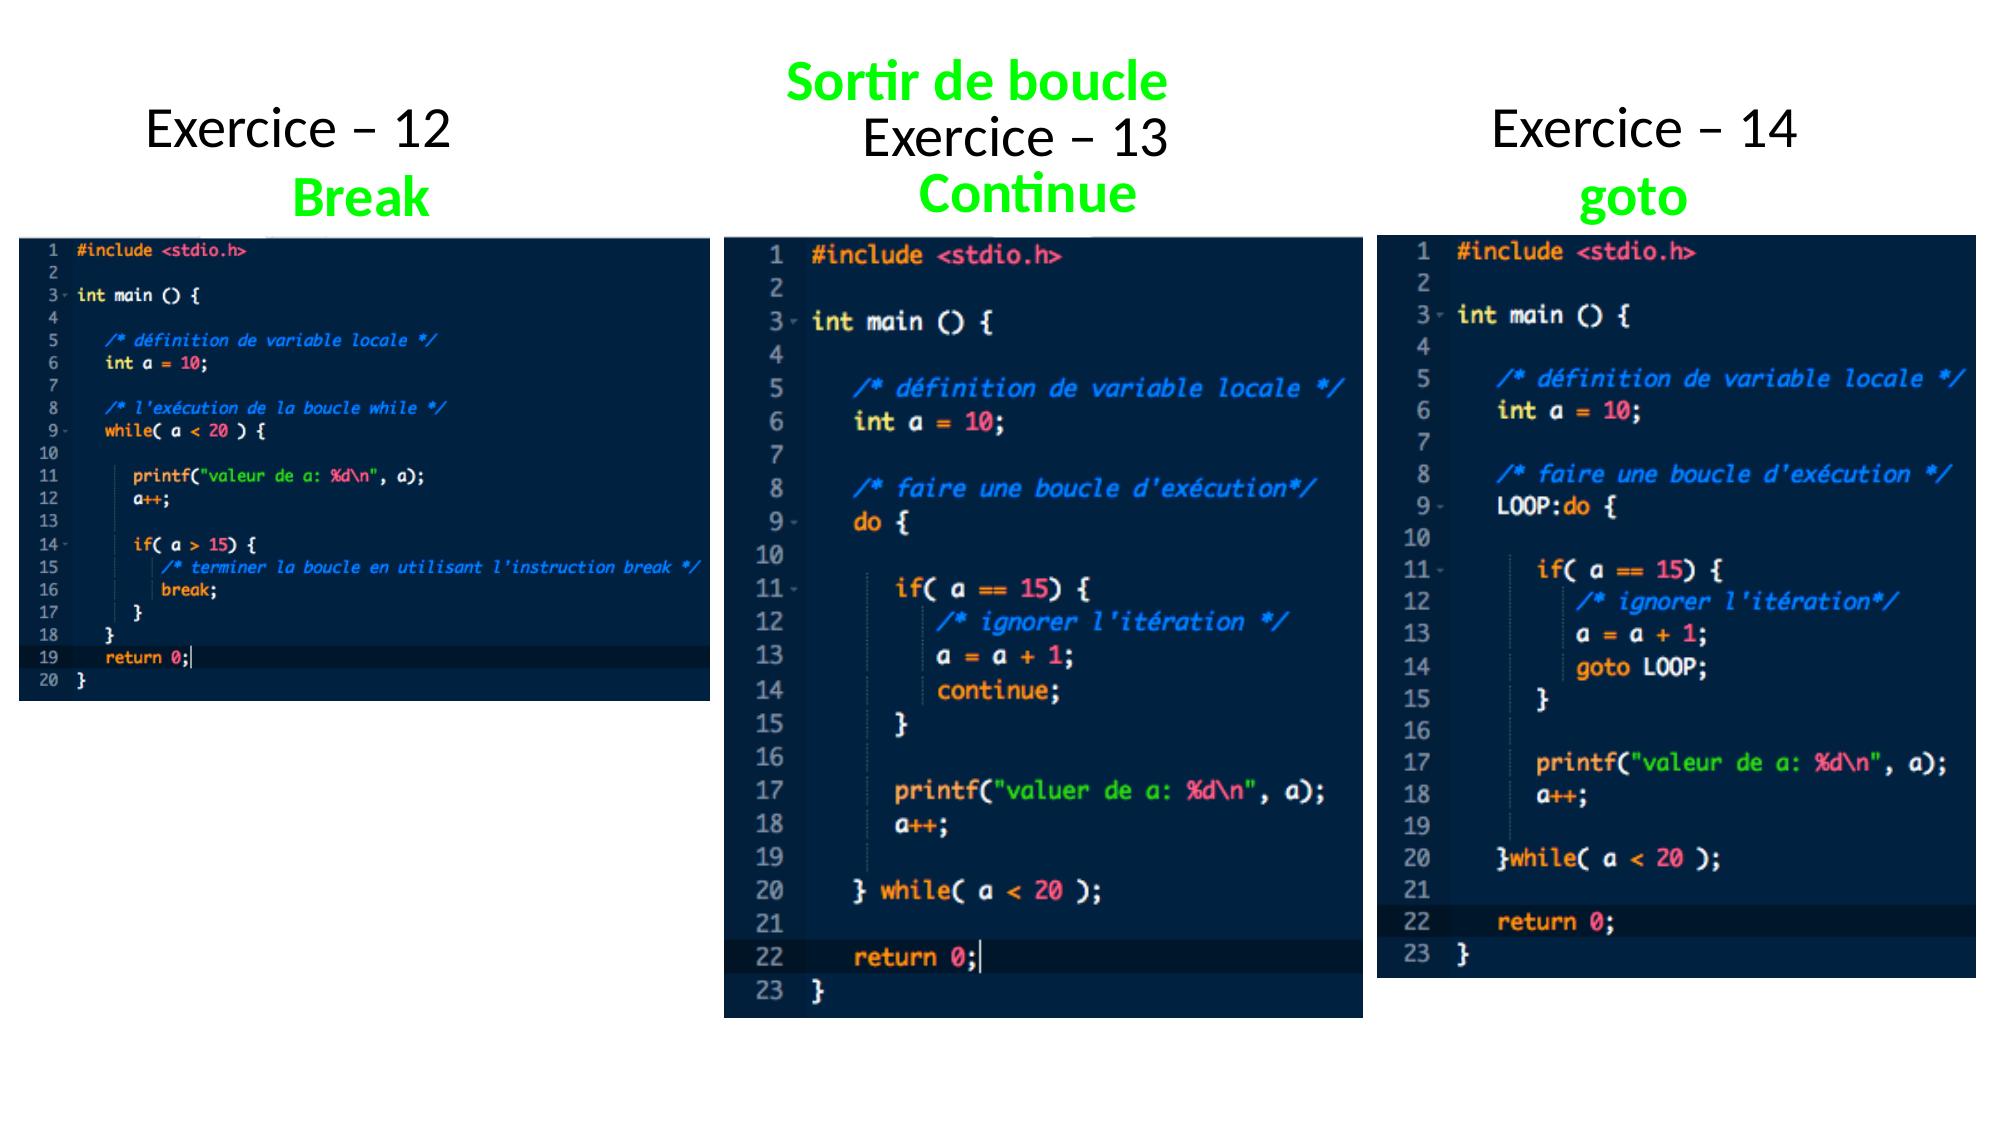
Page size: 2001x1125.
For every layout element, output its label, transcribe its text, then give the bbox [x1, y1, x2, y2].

text_box Exercice – 14 [1476, 81, 2000, 167]
text_box Exercice – 13 [847, 90, 1372, 176]
picture [723, 236, 1363, 1018]
text_box Continue [814, 146, 1243, 232]
text_box goto [1420, 149, 1848, 235]
picture [19, 236, 710, 701]
text_box Break [147, 167, 576, 236]
picture [1377, 235, 1976, 978]
text_box Sortir de boucle [636, 35, 1319, 120]
text_box Exercice – 12 [130, 81, 655, 167]
